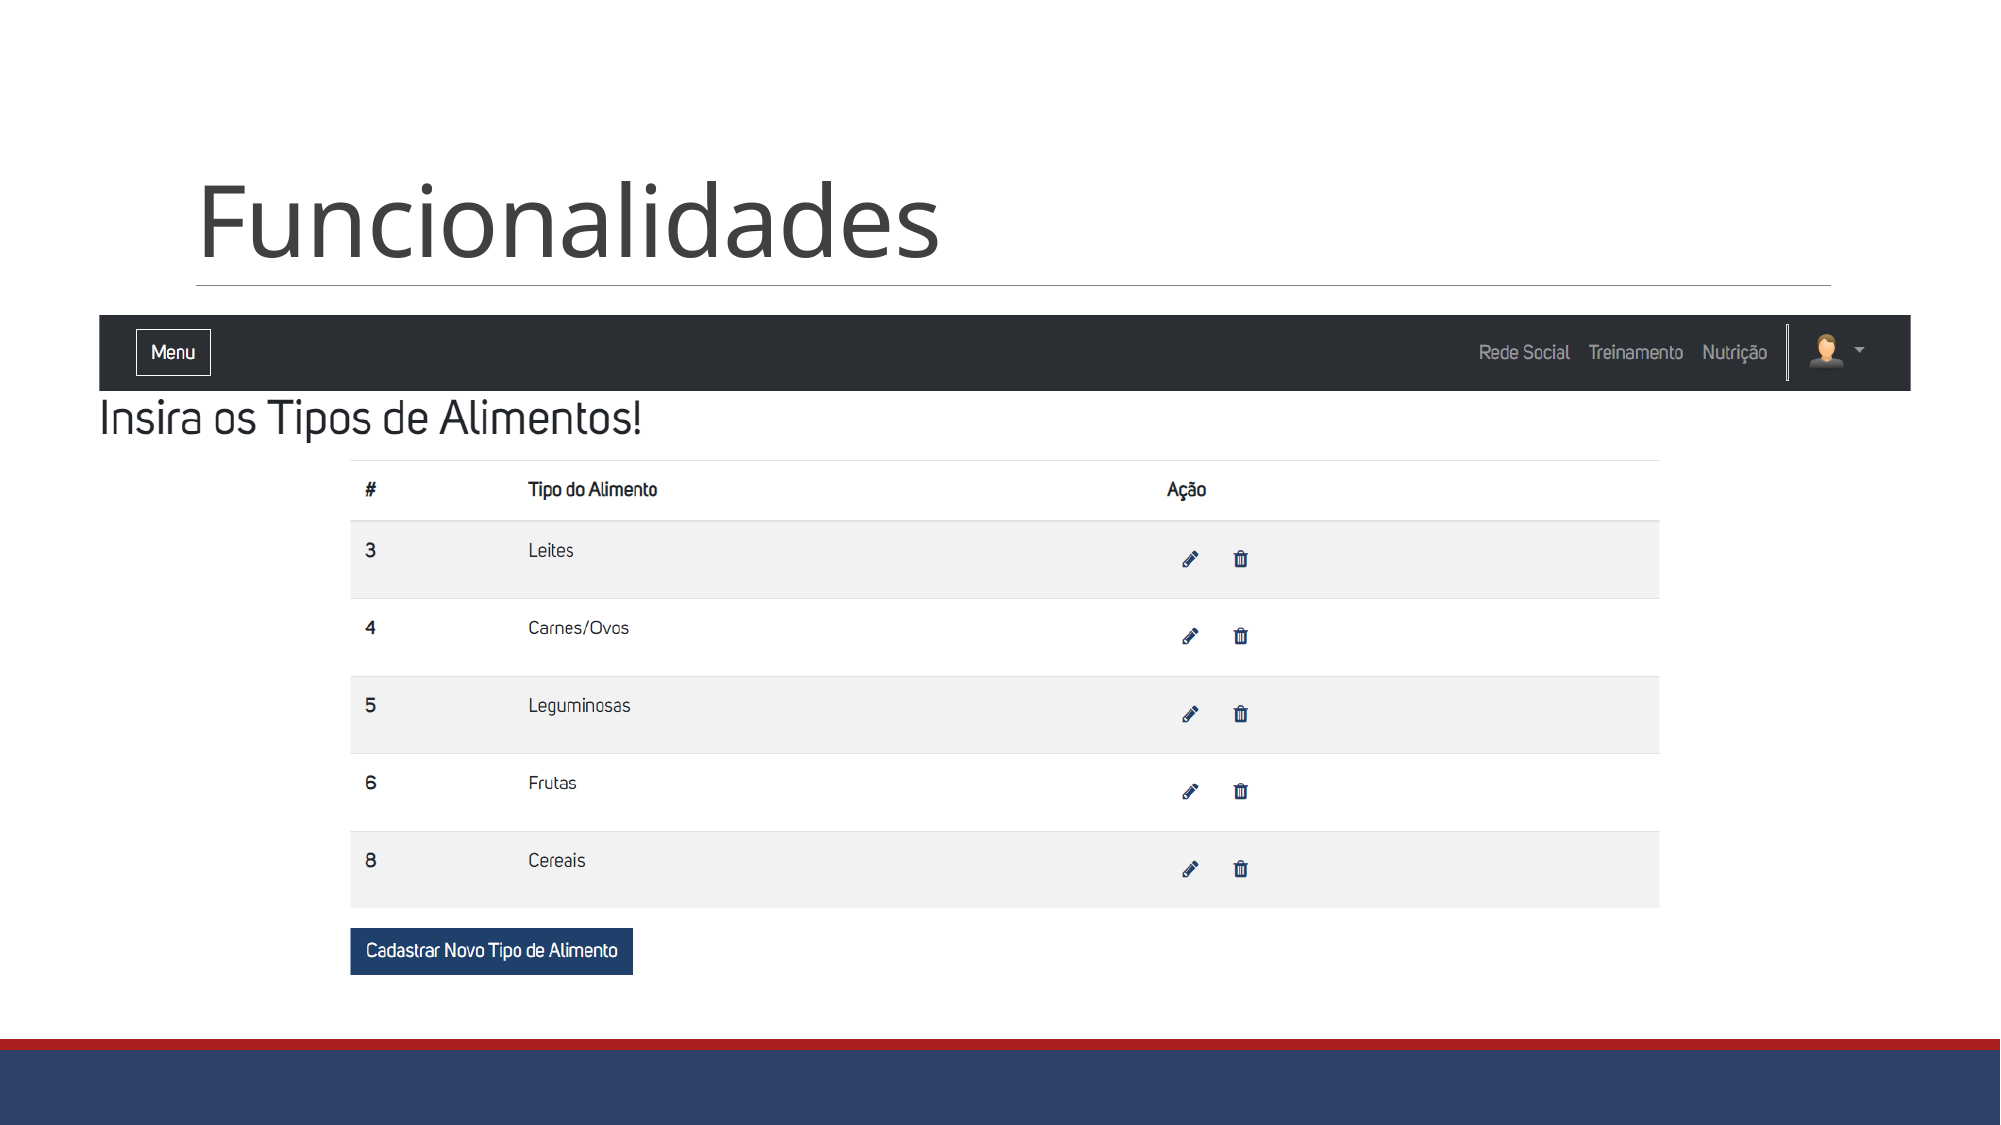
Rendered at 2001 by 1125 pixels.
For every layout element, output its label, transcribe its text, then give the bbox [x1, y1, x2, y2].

title Funcionalidades [180, 47, 1830, 285]
picture [98, 315, 1912, 995]
